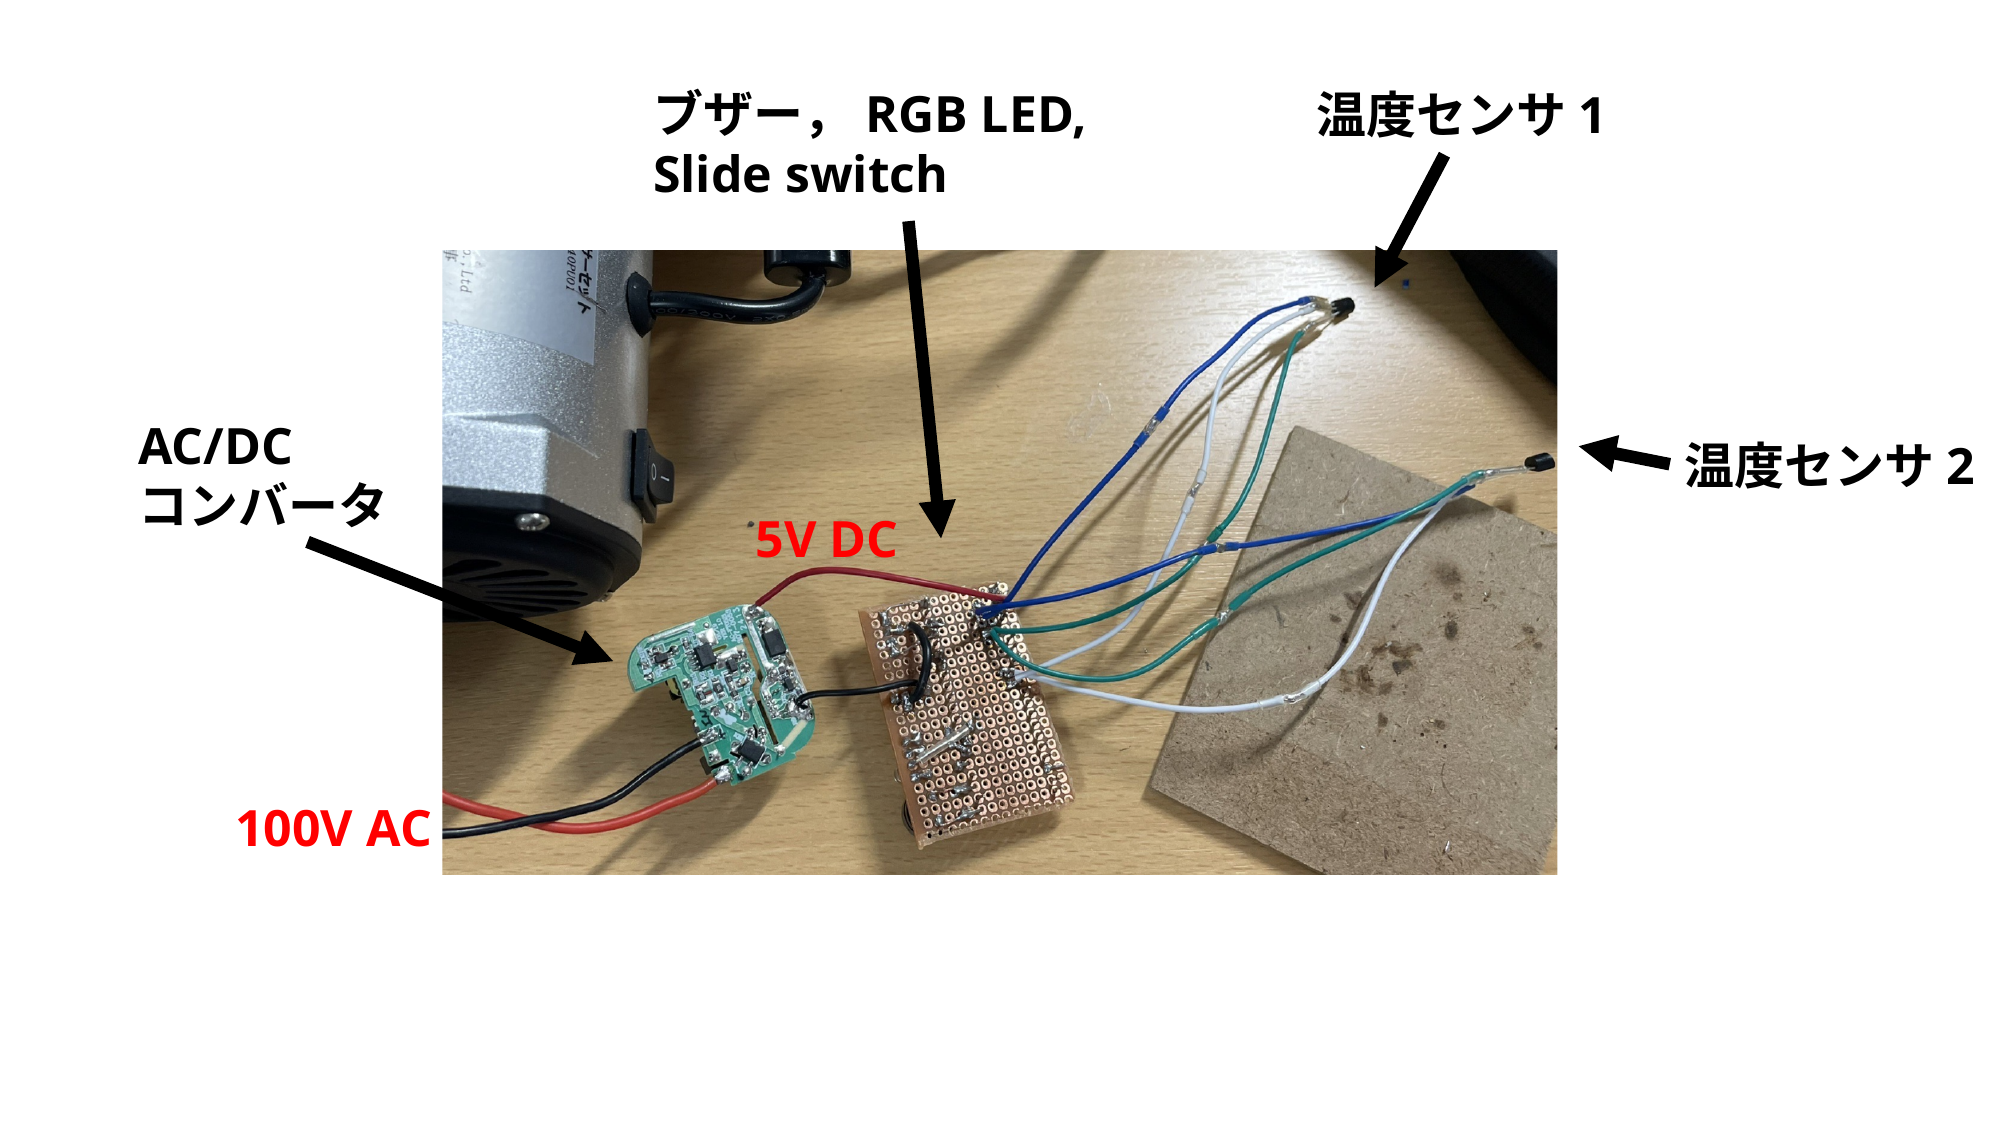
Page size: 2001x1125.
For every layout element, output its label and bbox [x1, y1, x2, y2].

text_box [59, 34, 2000, 993]
